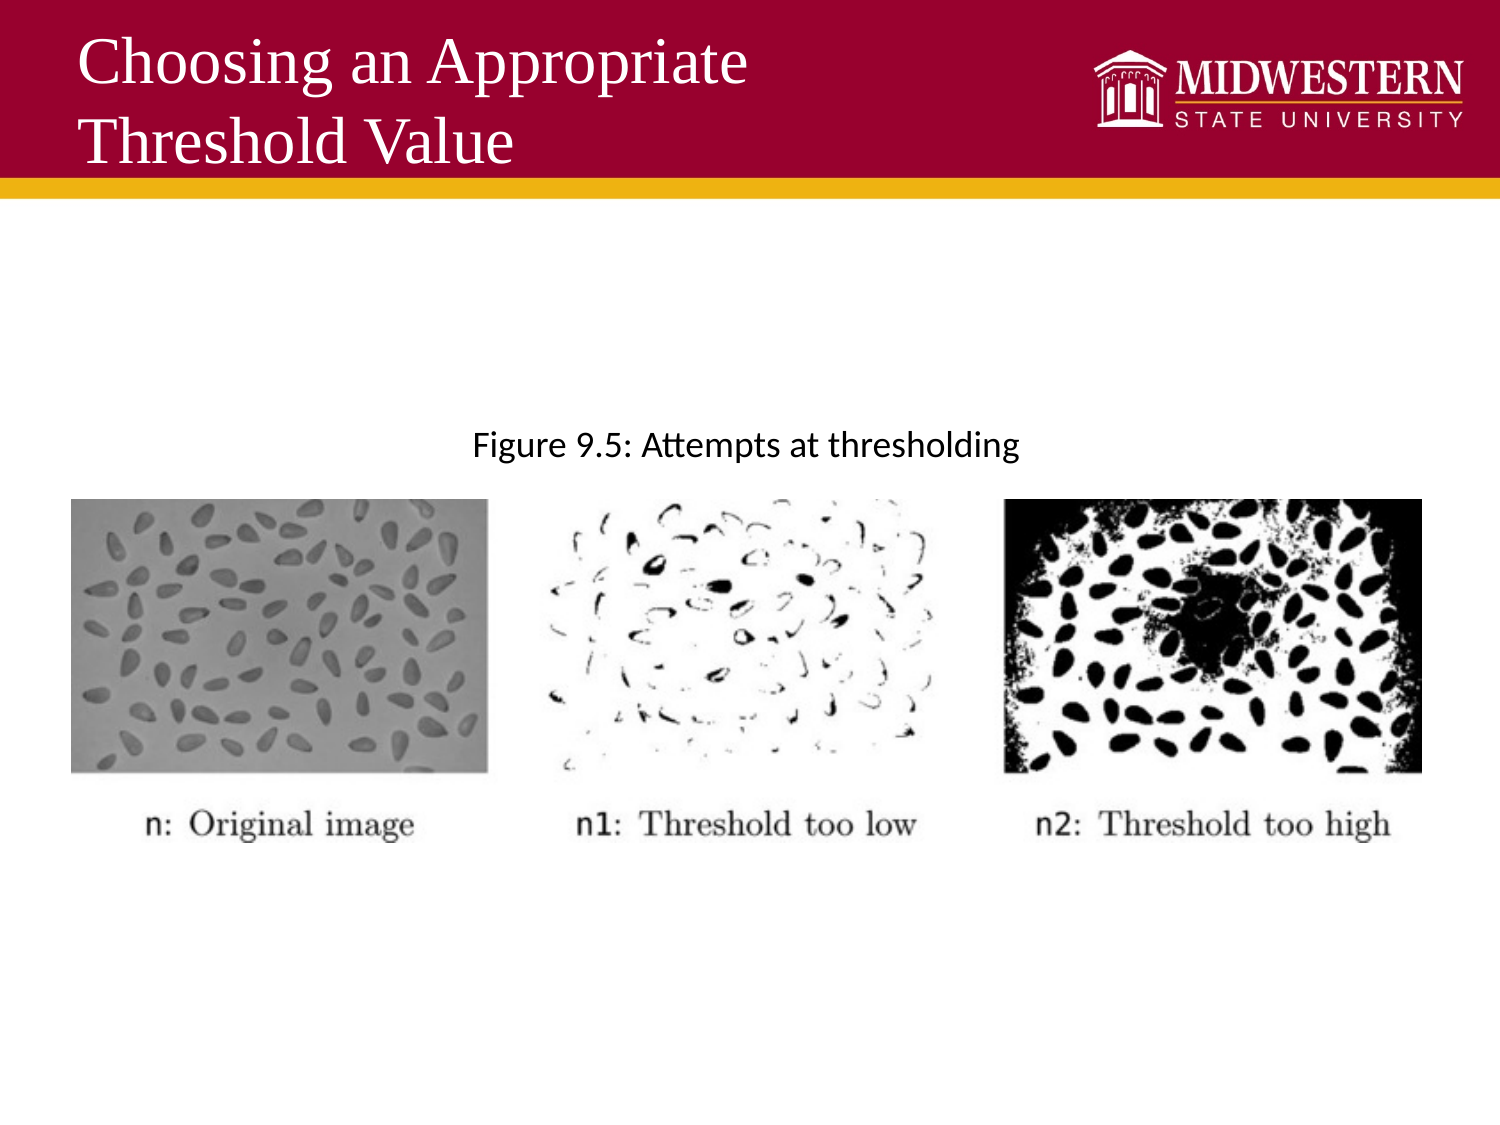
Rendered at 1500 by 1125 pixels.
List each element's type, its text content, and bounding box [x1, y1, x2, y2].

title Choosing an Appropriate Threshold Value [62, 3, 1025, 192]
text_box Figure 9.5: Attempts at thresholding [457, 412, 1036, 473]
picture [0, 0, 1500, 1125]
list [71, 499, 1422, 844]
